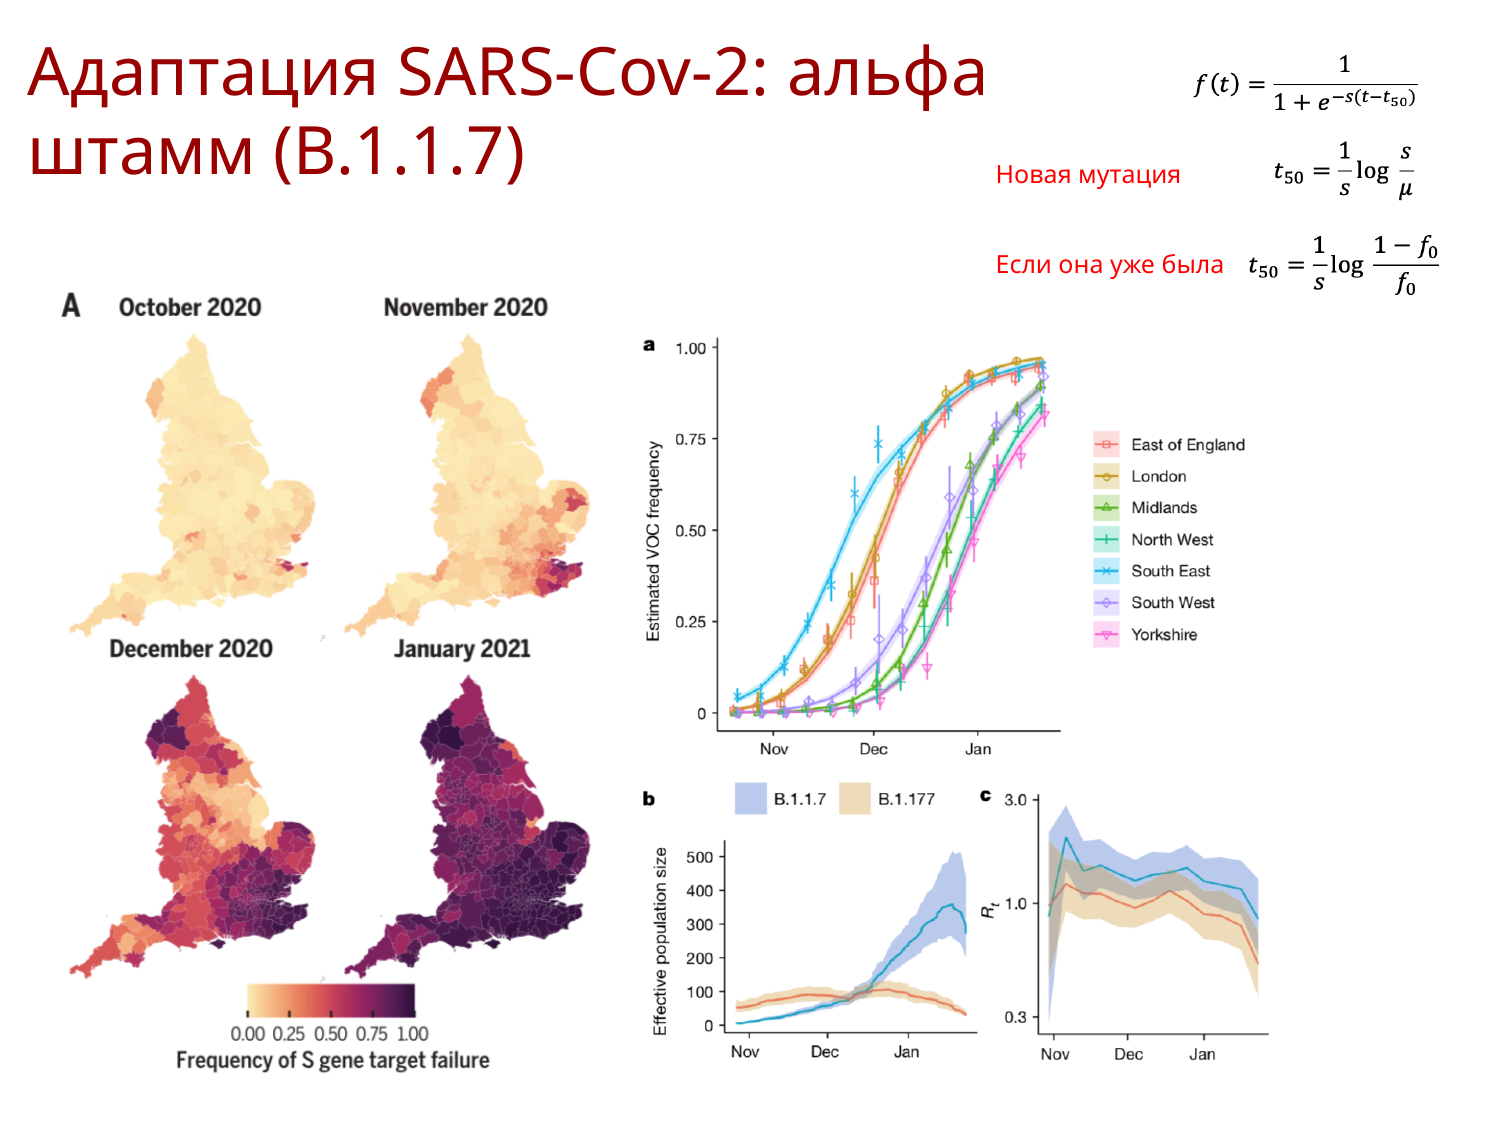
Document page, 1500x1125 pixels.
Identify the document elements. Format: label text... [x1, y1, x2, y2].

picture [632, 30, 1462, 1082]
text_box Новая мутация Если она уже была [980, 151, 1179, 287]
picture [12, 243, 603, 1088]
title Адаптация SARS-Cov-2: альфа штамм (B.1.1.7) [12, 8, 1081, 196]
